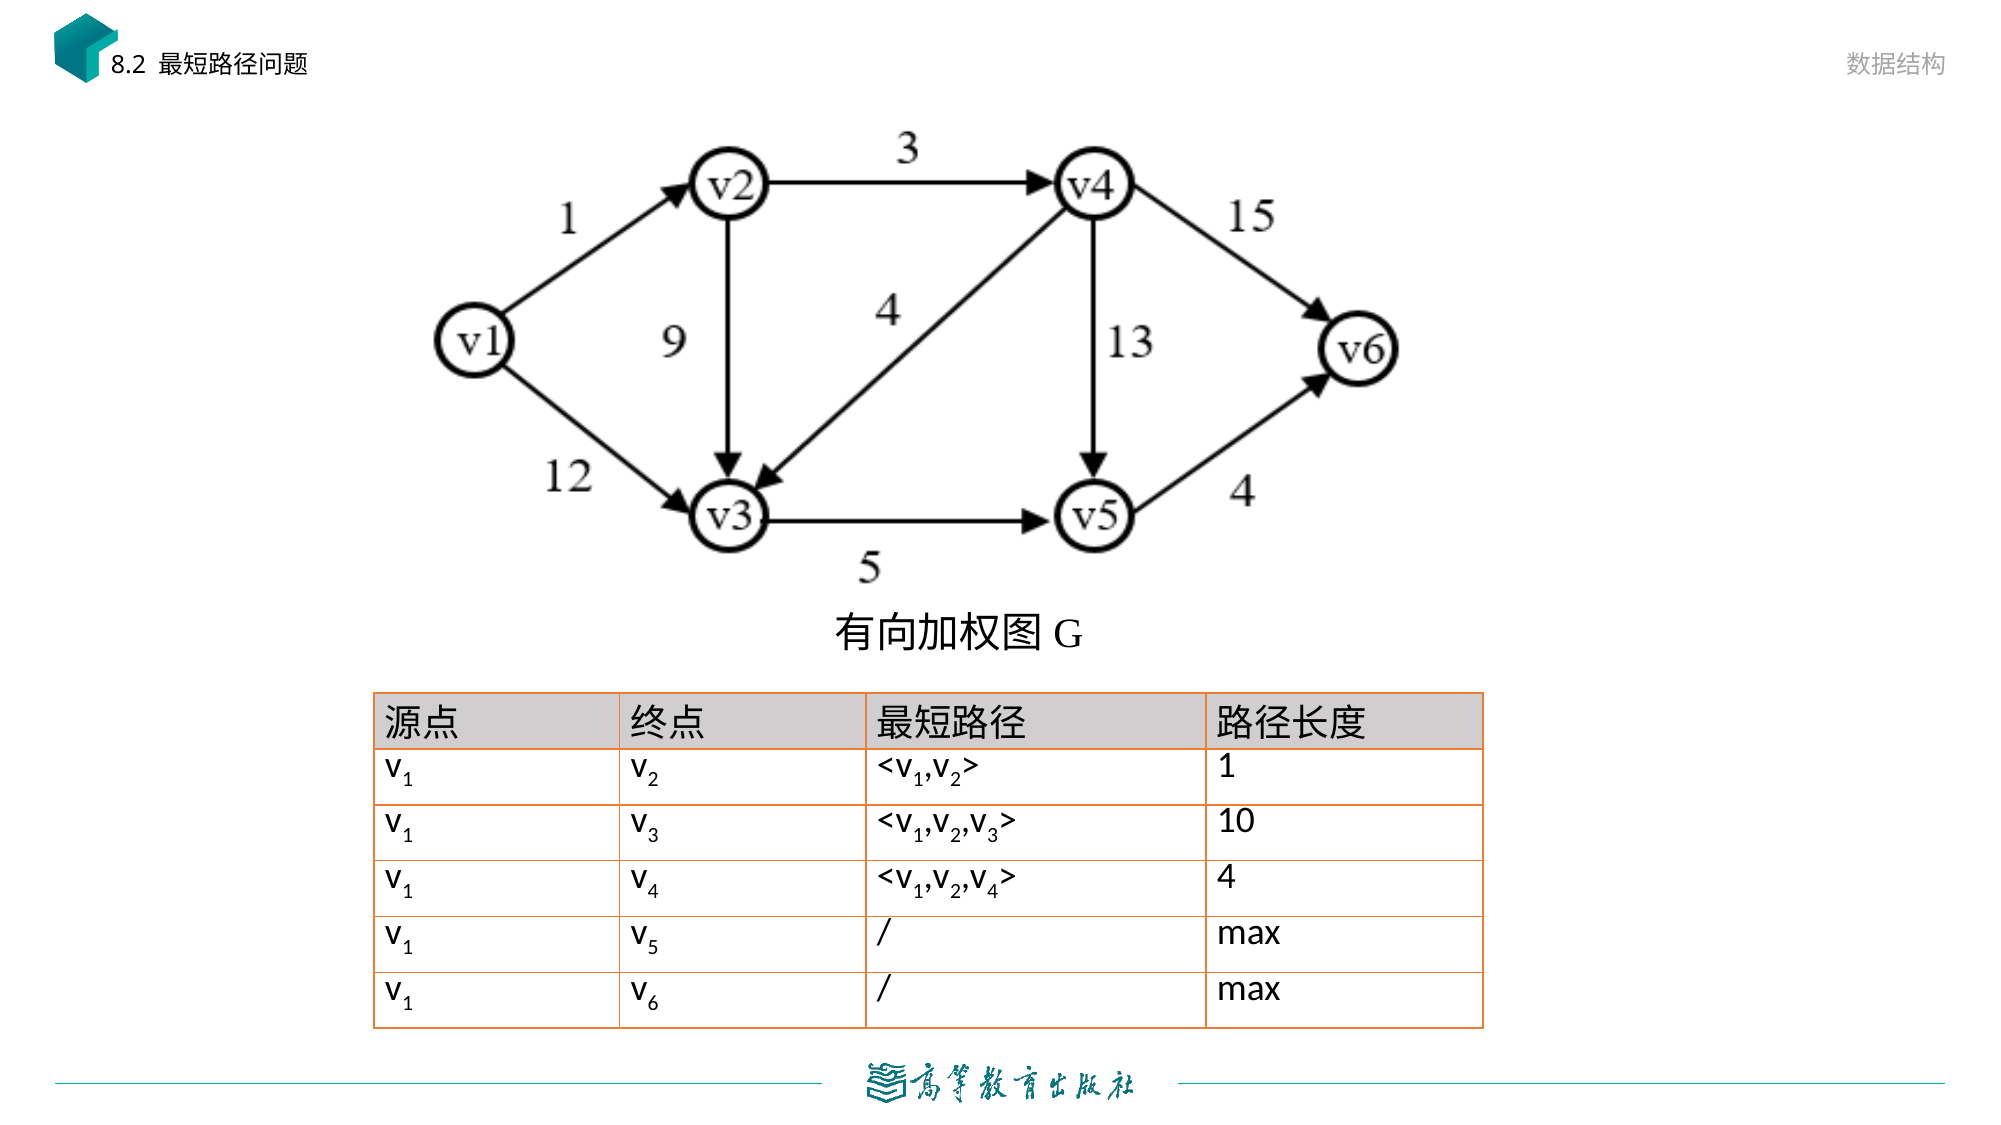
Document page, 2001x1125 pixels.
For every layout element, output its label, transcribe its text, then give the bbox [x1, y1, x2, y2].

table_cell v4 [620, 861, 865, 916]
table_cell v1 [375, 917, 619, 972]
table_cell / [867, 973, 1205, 1027]
table_header 终点 [620, 694, 865, 748]
table_cell v1 [375, 861, 619, 916]
table_cell max [1207, 917, 1482, 972]
table_cell / [867, 917, 1205, 972]
subtitle 8.2 最短路径问题 [95, 44, 894, 99]
table_cell v3 [620, 806, 865, 860]
table_cell 10 [1207, 806, 1482, 860]
table_header 路径长度 [1207, 694, 1482, 748]
table_cell v5 [620, 917, 865, 972]
table_cell <v1,v2,v4> [867, 861, 1205, 916]
table_cell <v1,v2,v3> [867, 806, 1205, 860]
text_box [423, 100, 1465, 656]
table_cell v1 [375, 750, 619, 804]
table_cell v1 [375, 806, 619, 860]
picture [867, 1063, 1133, 1103]
table_cell 1 [1207, 750, 1482, 804]
table_cell <v1,v2> [867, 750, 1205, 804]
table_header 最短路径 [867, 694, 1205, 748]
table_header 源点 [375, 694, 619, 748]
table_cell 4 [1207, 861, 1482, 916]
table_cell v2 [620, 750, 865, 804]
table_cell v1 [375, 973, 619, 1027]
table_cell v6 [620, 973, 865, 1027]
list 数据结构 [1115, 32, 1962, 86]
table_cell max [1207, 973, 1482, 1027]
